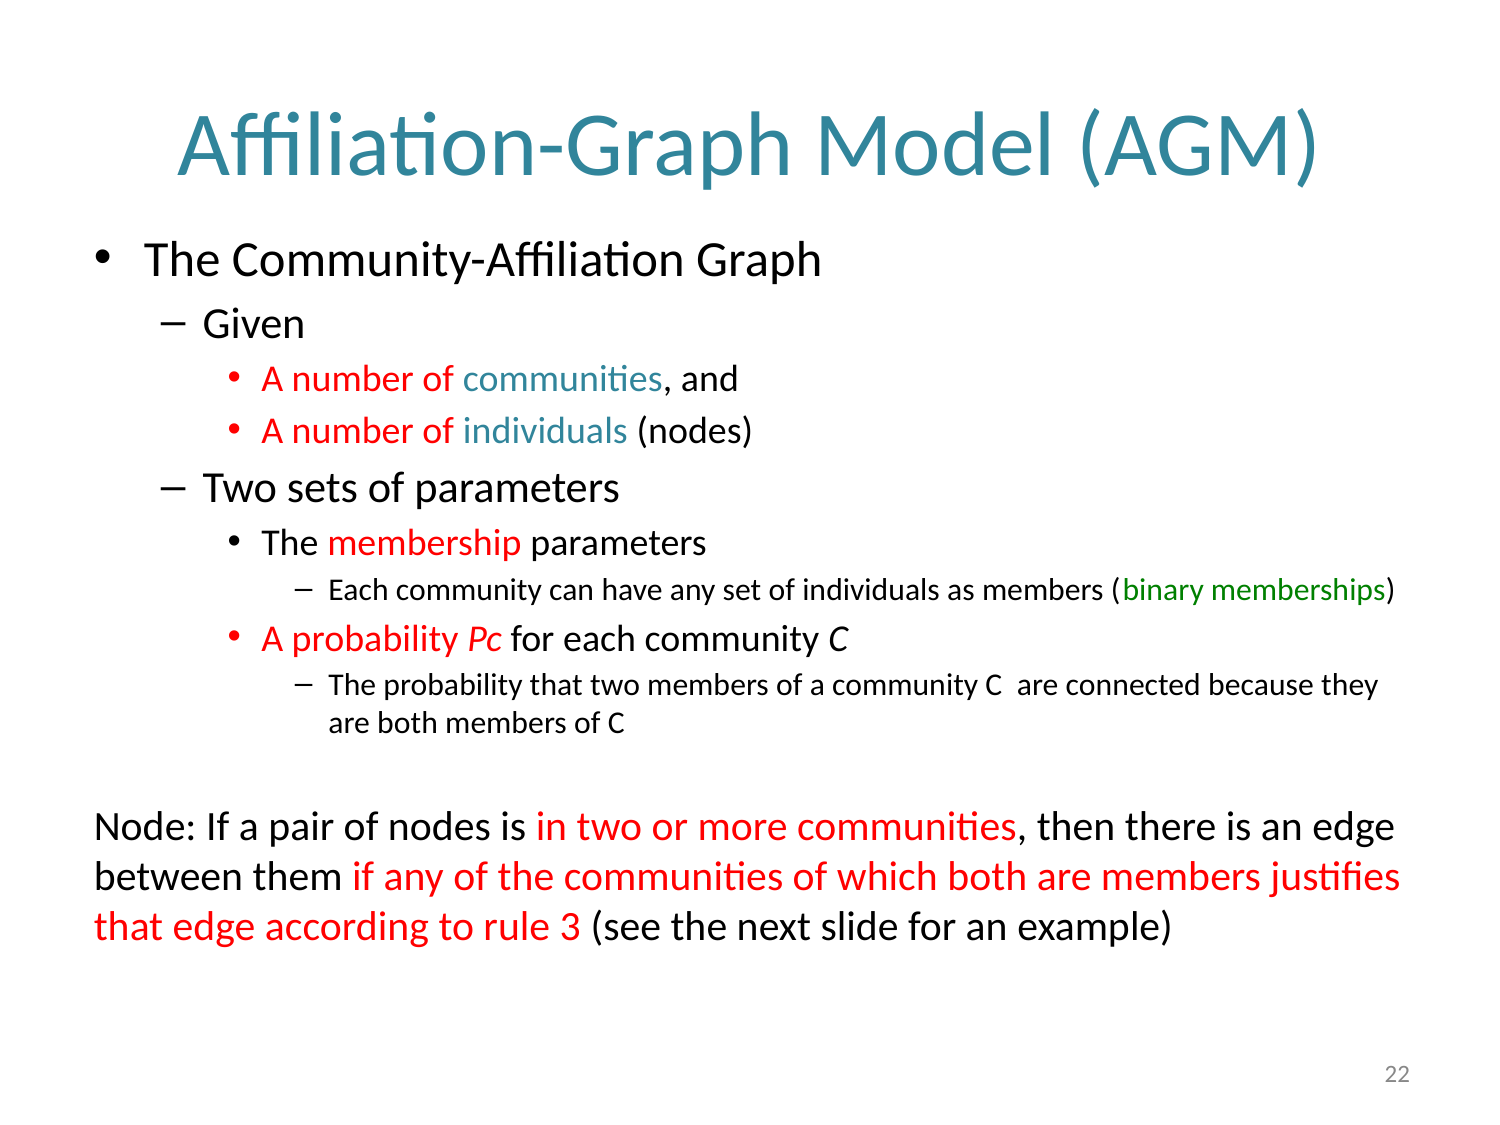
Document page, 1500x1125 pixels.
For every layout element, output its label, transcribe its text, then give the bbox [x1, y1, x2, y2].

list The Community-Affiliation Graph Given A number of communities, and A number of individuals (nodes) Two sets of parameters The membership parameters Each community can have any set of individuals as members (binary memberships) A probability Pc for each community C The probability that two members of a community C are connected because they are both members of C [78, 218, 1429, 762]
text_box Node: If a pair of nodes is in two or more communities, then there is an edge between them if any of the communities of which both are members justifies that edge according to rule 3 (see the next slide for an example) [78, 791, 1439, 957]
title Affiliation-Graph Model (AGM) [75, 45, 1425, 233]
slide_number ‹#› [1074, 1042, 1425, 1103]
